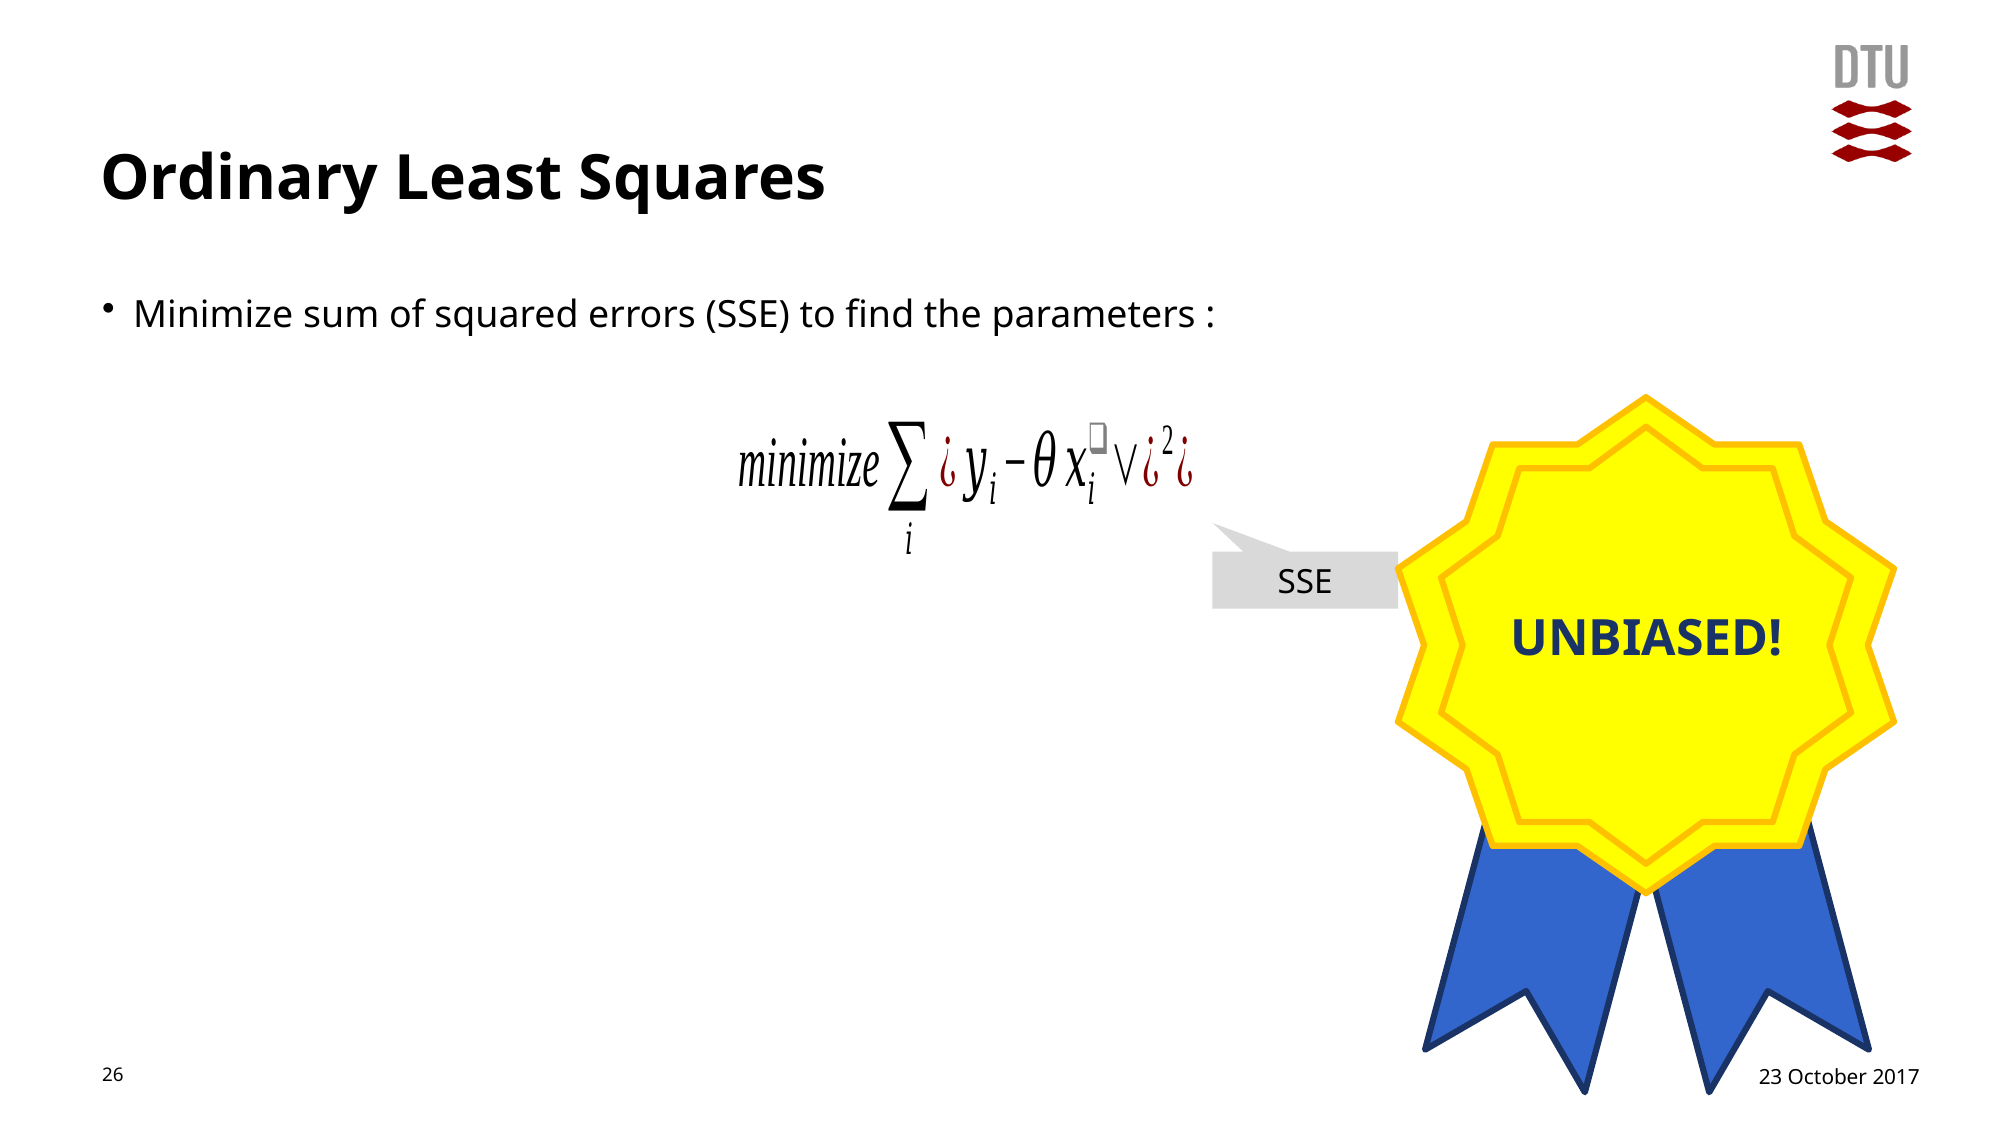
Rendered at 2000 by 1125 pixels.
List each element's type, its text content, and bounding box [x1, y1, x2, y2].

title Ordinary Least Squares [100, 24, 1834, 212]
picture [1834, 45, 1912, 162]
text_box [1212, 551, 1392, 609]
slide_number 26 [102, 1062, 201, 1113]
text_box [1397, 396, 1895, 1078]
